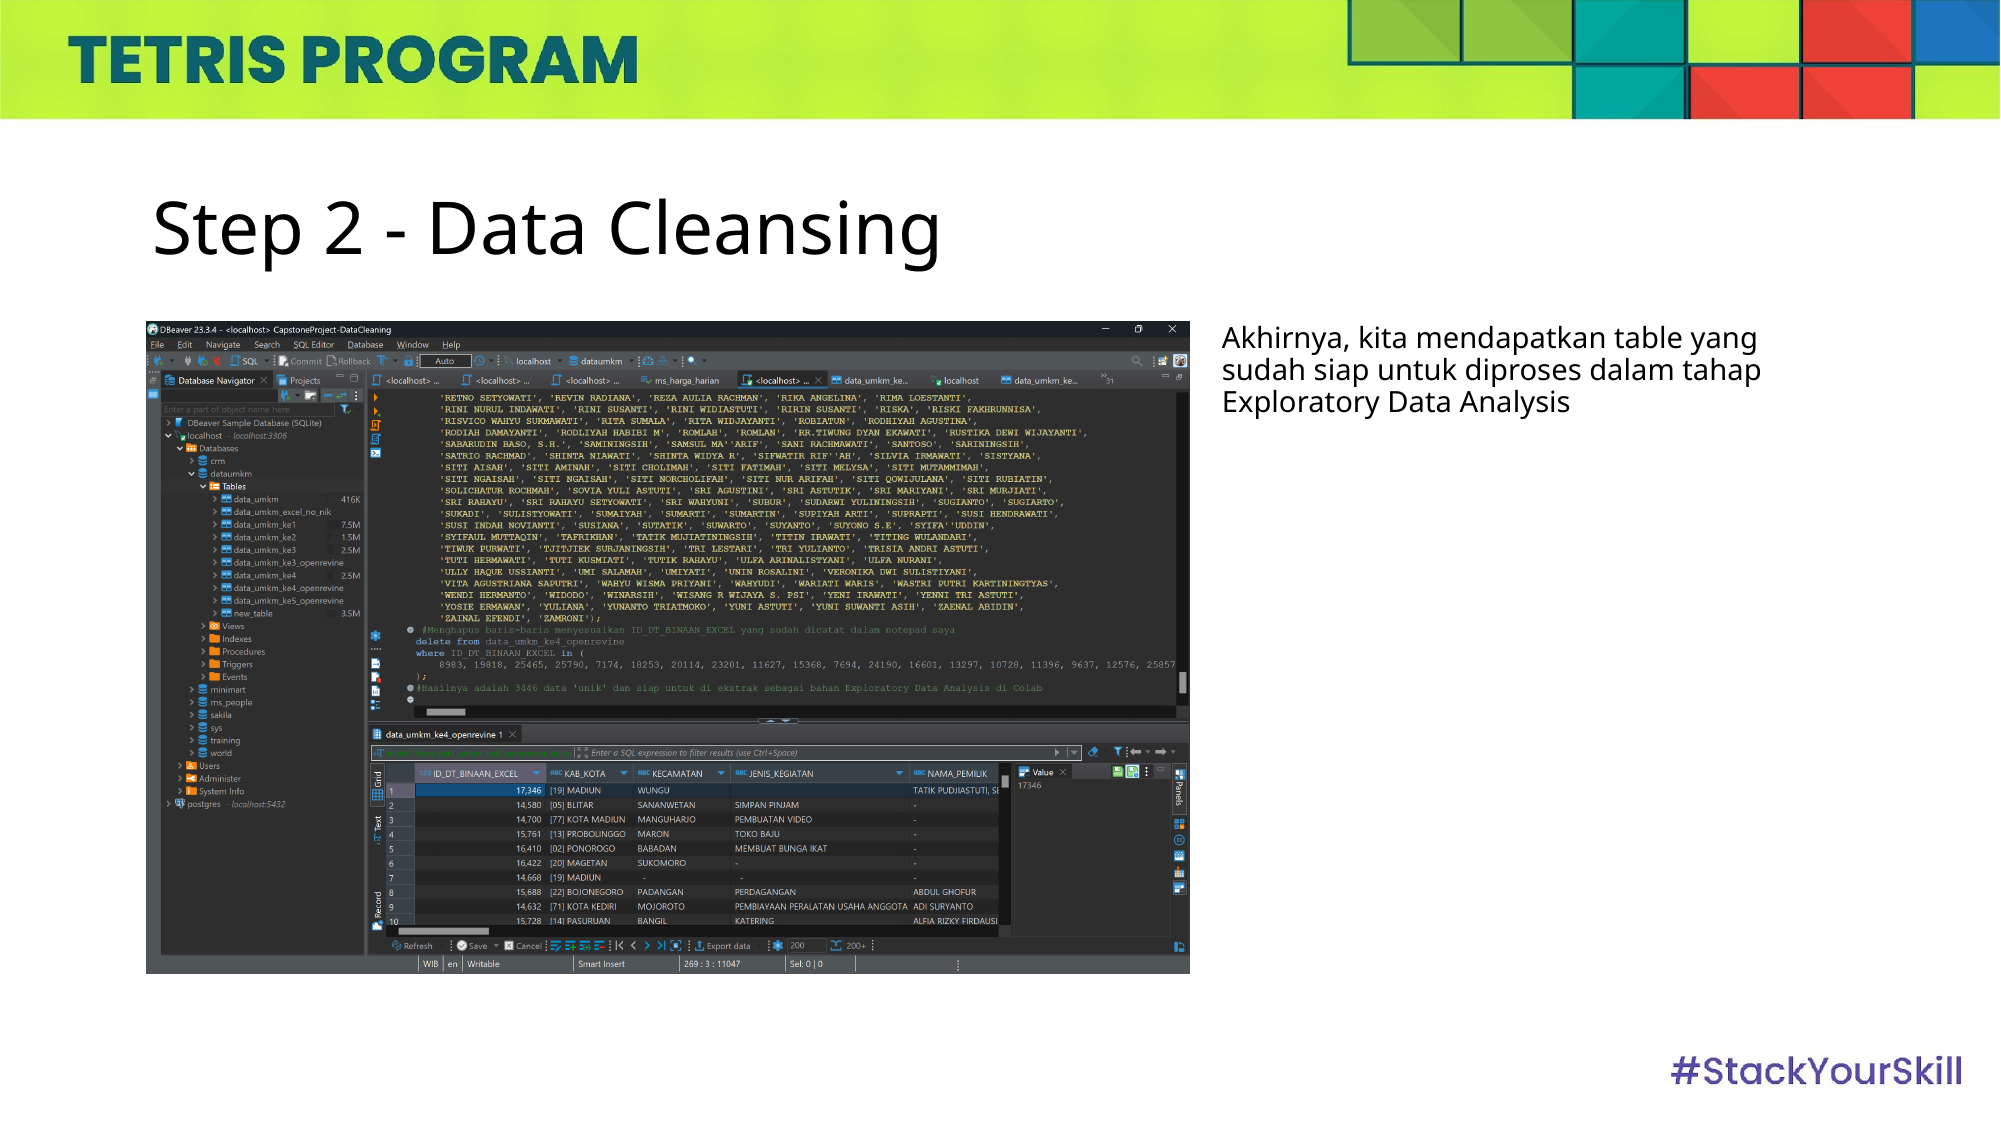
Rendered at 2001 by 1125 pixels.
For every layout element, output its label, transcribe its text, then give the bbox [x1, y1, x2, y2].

title Step 2 - Data Cleansing [137, 122, 1863, 340]
picture [0, 0, 2000, 1125]
list Akhirnya, kita mendapatkan table yang sudah siap untuk diproses dalam tahap Exploratory Data Analysis [1206, 316, 1863, 1031]
